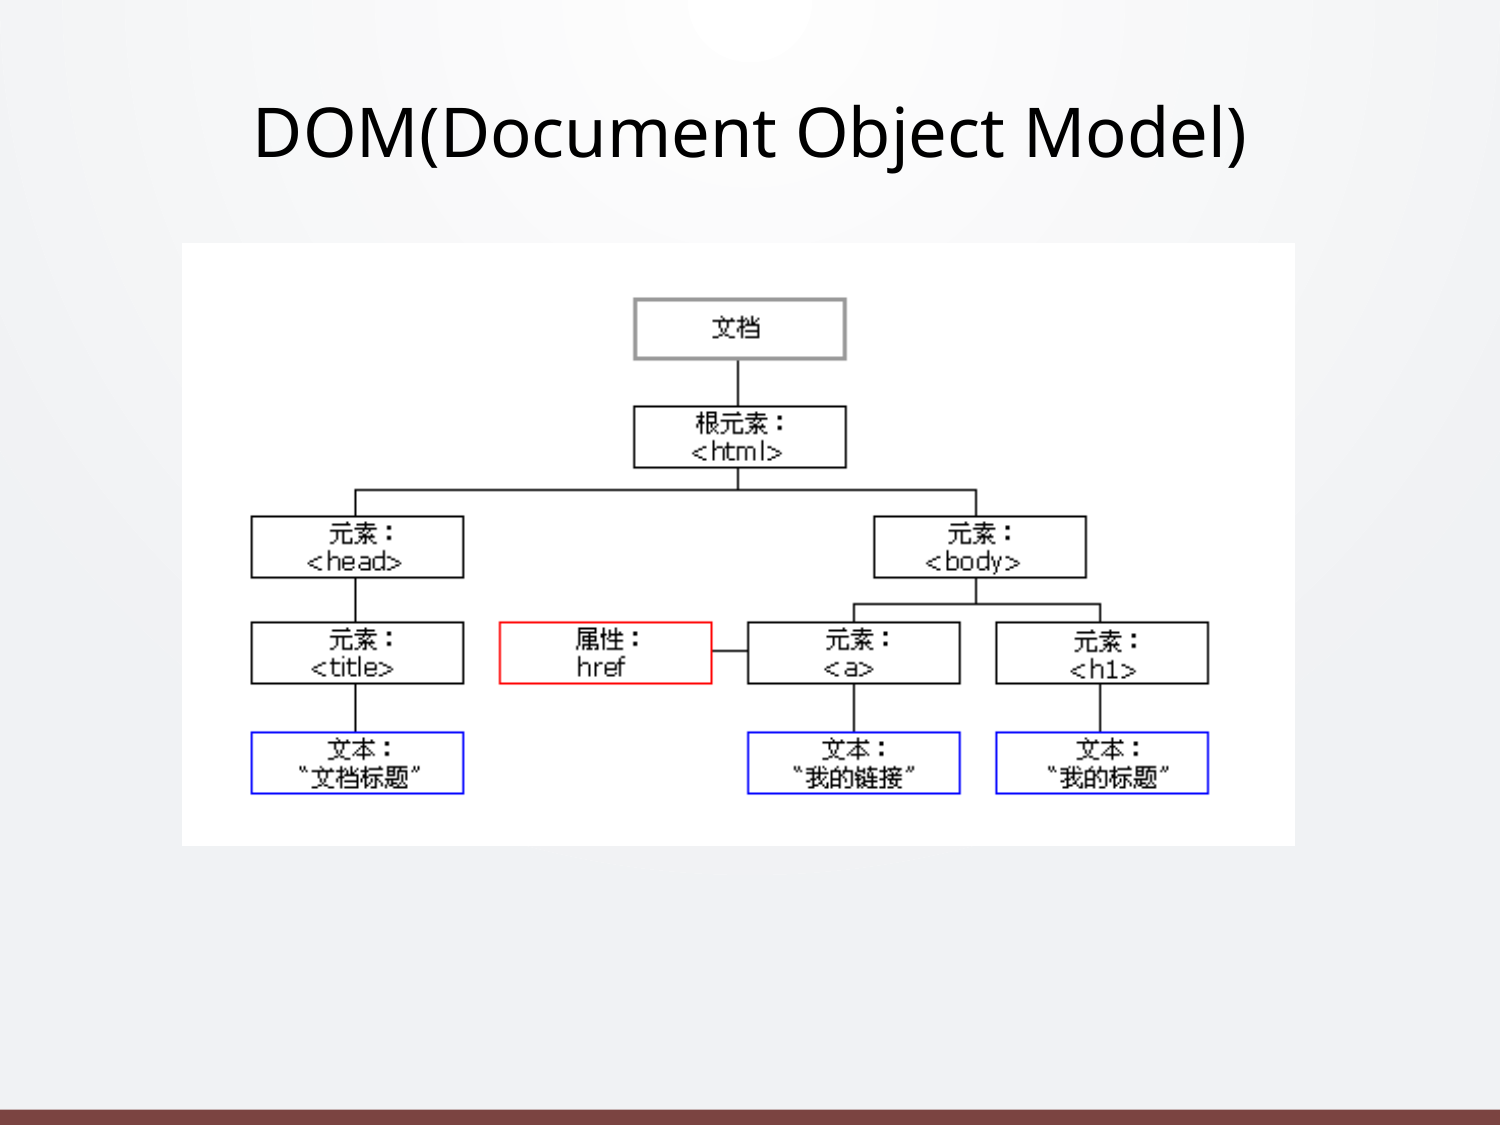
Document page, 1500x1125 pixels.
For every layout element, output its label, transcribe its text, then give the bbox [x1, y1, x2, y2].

title DOM(Document Object Model) [76, 66, 1424, 205]
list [182, 243, 1295, 846]
